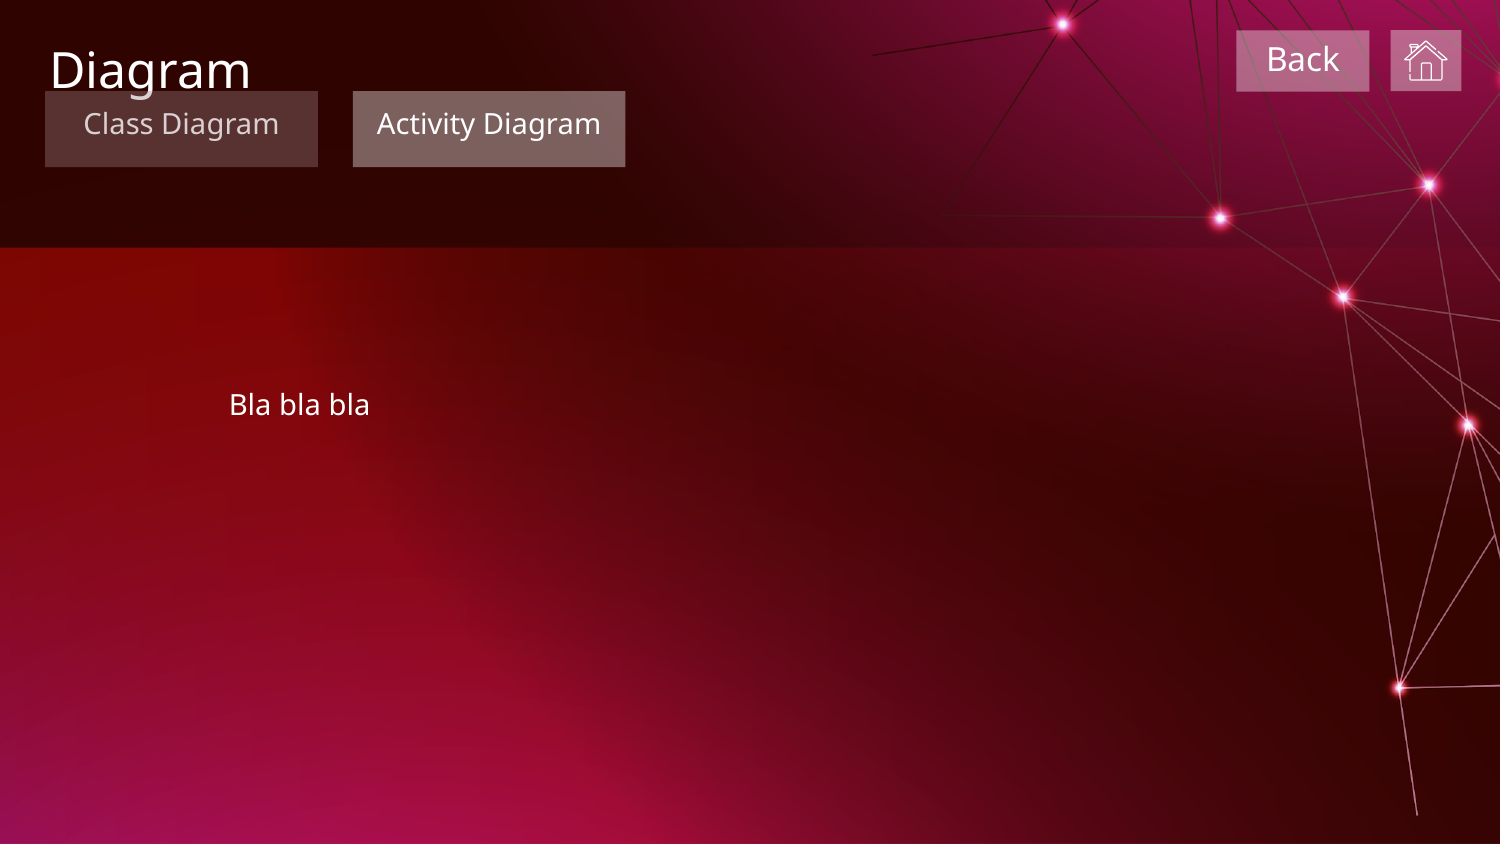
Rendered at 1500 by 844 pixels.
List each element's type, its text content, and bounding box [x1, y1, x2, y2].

title Diagram [34, 23, 325, 95]
picture [0, 0, 1500, 844]
subtitle Back [1246, 22, 1360, 30]
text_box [1390, 29, 1462, 92]
text_box [45, 91, 318, 168]
subtitle Bla bla bla [116, 371, 483, 507]
text_box [1236, 30, 1370, 92]
subtitle Activity Diagram [352, 90, 626, 168]
